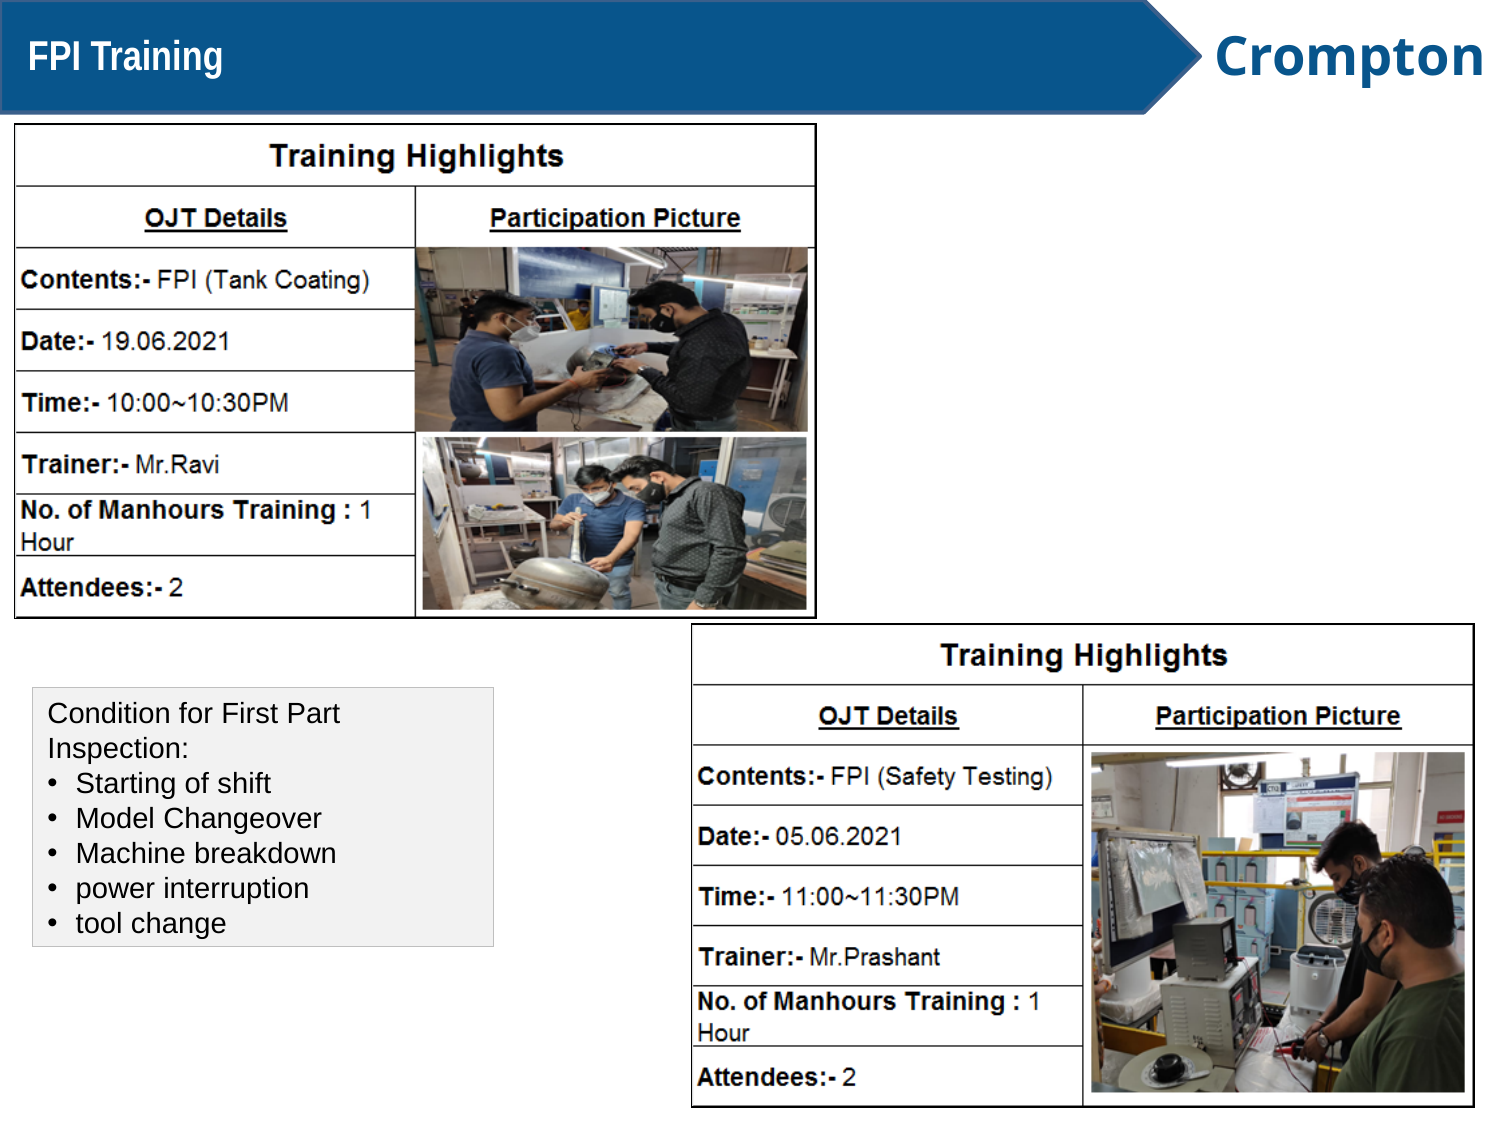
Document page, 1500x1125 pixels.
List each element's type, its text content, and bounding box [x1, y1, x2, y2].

text_box Condition for First Part Inspection: Starting of shift Model Changeover Machine breakdown power interruption tool change [32, 687, 494, 947]
picture [14, 124, 816, 619]
picture [691, 624, 1474, 1107]
text_box FPI Training [13, 21, 239, 87]
